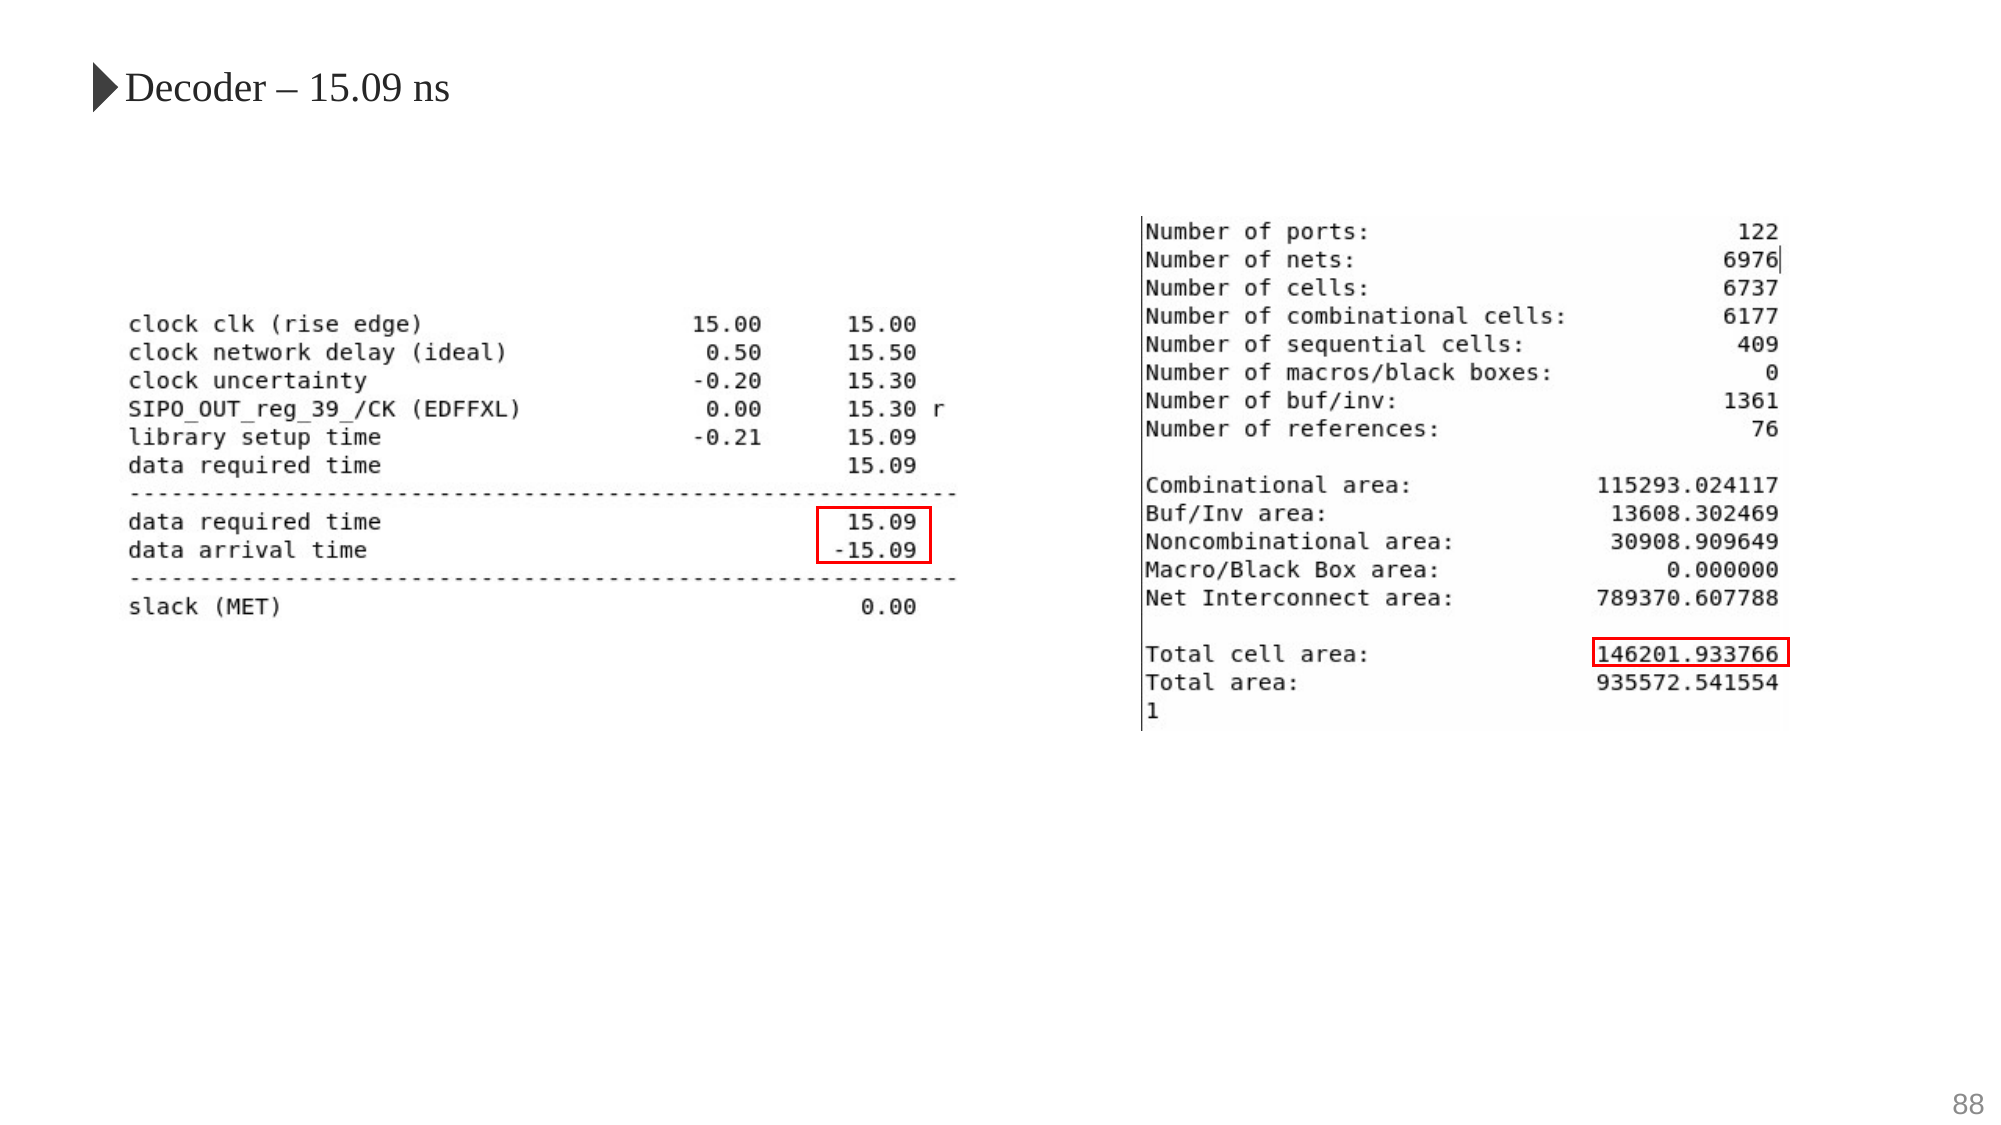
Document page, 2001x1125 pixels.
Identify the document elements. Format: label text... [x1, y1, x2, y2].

picture [119, 307, 958, 624]
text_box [93, 52, 467, 118]
picture [1141, 216, 1789, 731]
slide_number 88 [1550, 1072, 2000, 1125]
